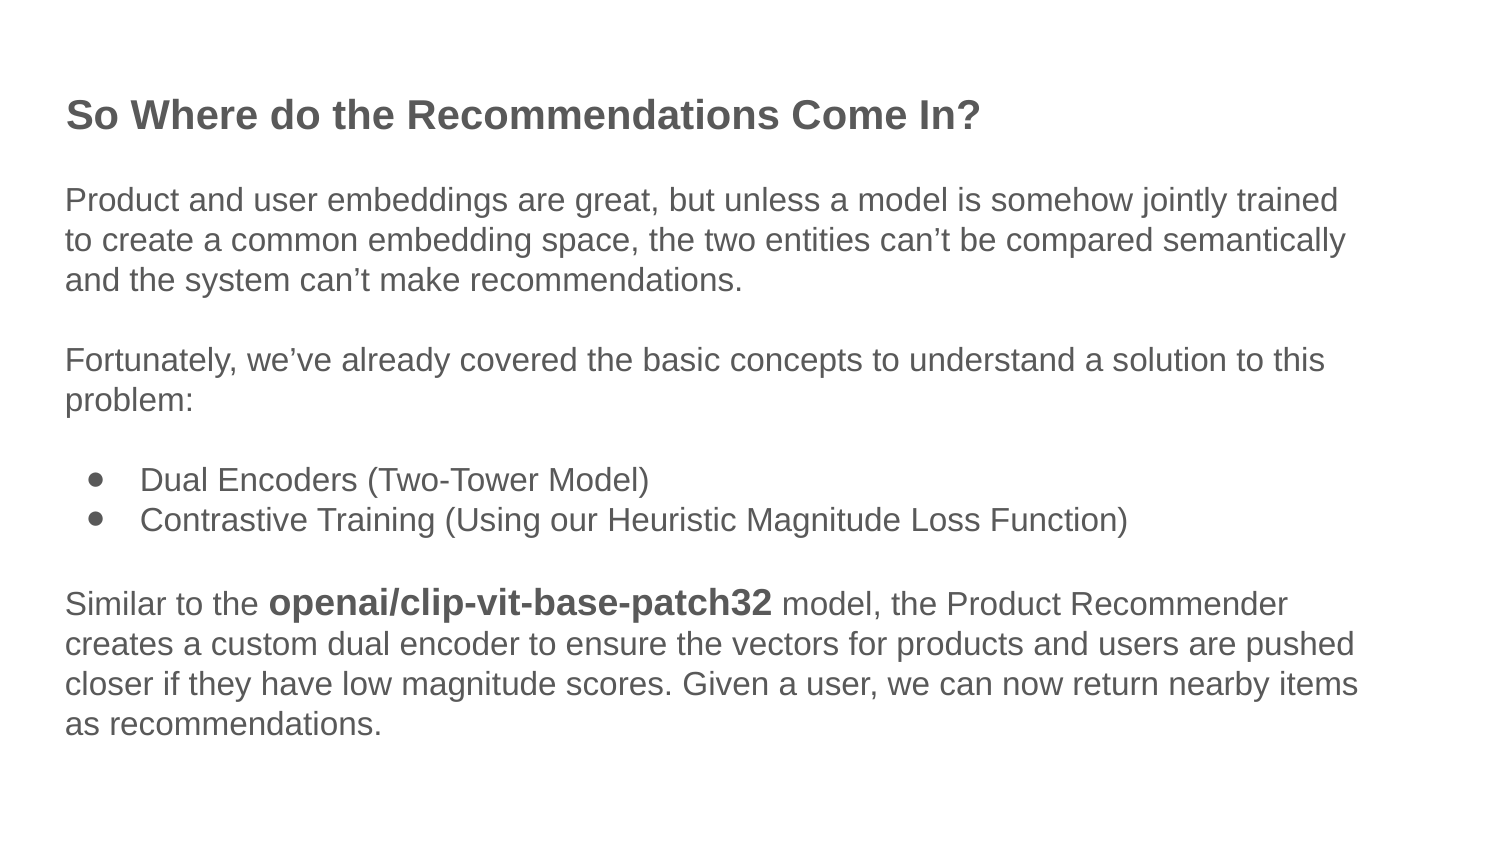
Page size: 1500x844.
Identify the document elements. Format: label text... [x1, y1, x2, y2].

title So Where do the Recommendations Come In? [51, 72, 1449, 167]
text_box Product and user embeddings are great, but unless a model is somehow jointly trained to create a common embedding space, the two entities can’t be compared semantically and the system can’t make recommendations. Fortunately, we’ve already covered the basic concepts to understand a solution to this problem: Dual Encoders (Two-Tower Model) Contrastive Training (Using our Heuristic Magnitude Loss Function) Similar to the openai/clip-vit-base-patch32 model, the Product Recommender creates a custom dual encoder to ensure the vectors for products and users are pushed closer if they have low magnitude scores. Given a user, we can now return nearby items as recommendations. [49, 163, 1388, 764]
